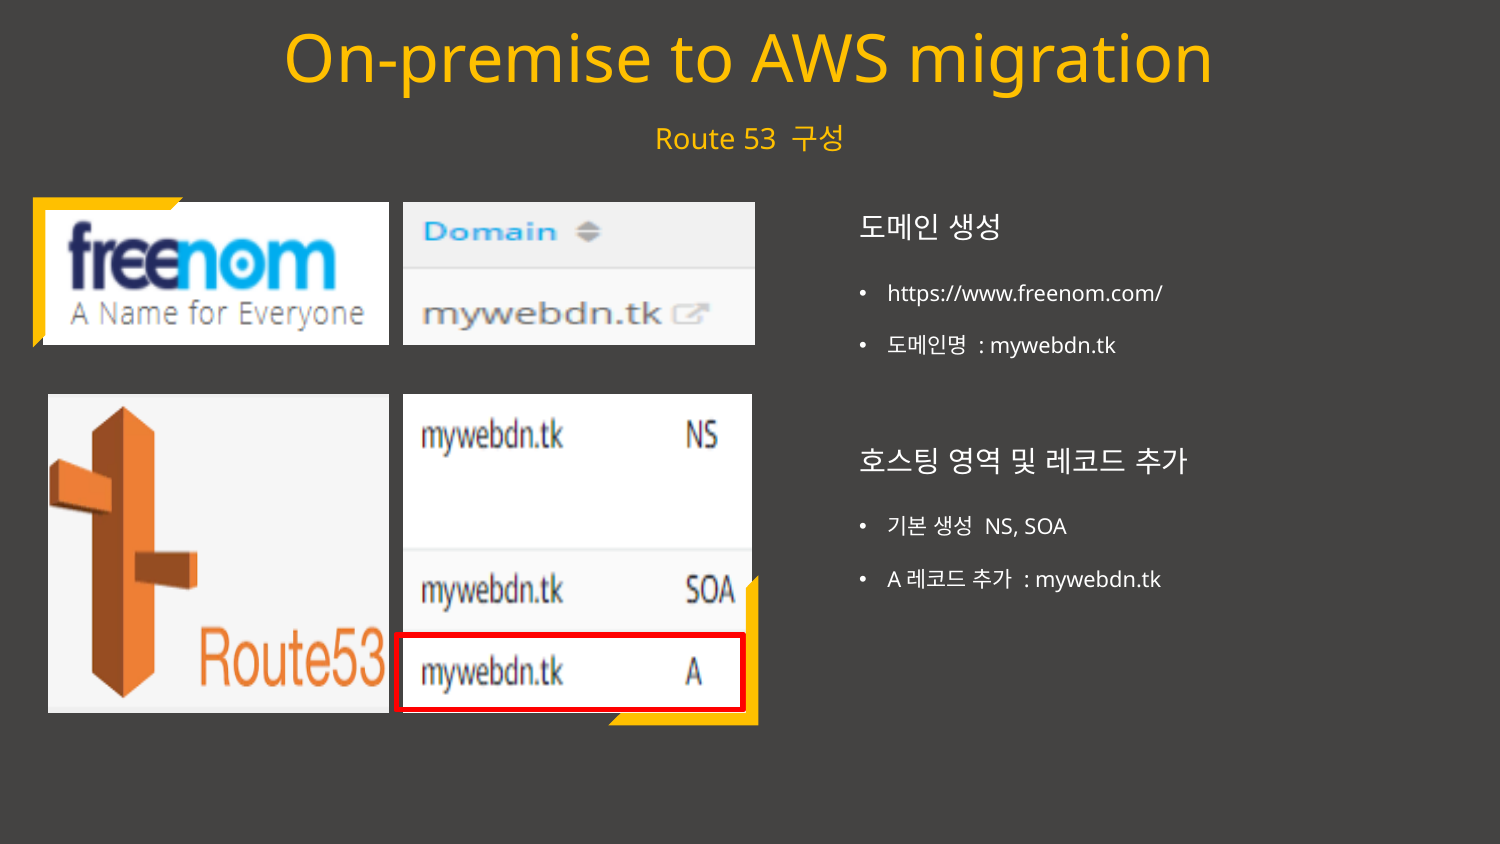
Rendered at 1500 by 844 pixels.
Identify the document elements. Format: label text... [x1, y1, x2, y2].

text_box [30, 195, 185, 350]
picture [47, 393, 390, 714]
list On-premise to AWS migration [0, 8, 1500, 103]
picture [403, 202, 755, 345]
picture [403, 393, 752, 714]
text_box [606, 573, 761, 728]
list Route 53 구성 [0, 114, 1500, 162]
text_box 도메인 생성 https://www.freenom.com/ 도메인명 : mywebdn.tk [844, 202, 1413, 366]
picture [43, 202, 389, 345]
text_box 호스팅 영역 및 레코드 추가 기본 생성 NS, SOA A레코드 추가 : mywebdn.tk [844, 435, 1398, 600]
